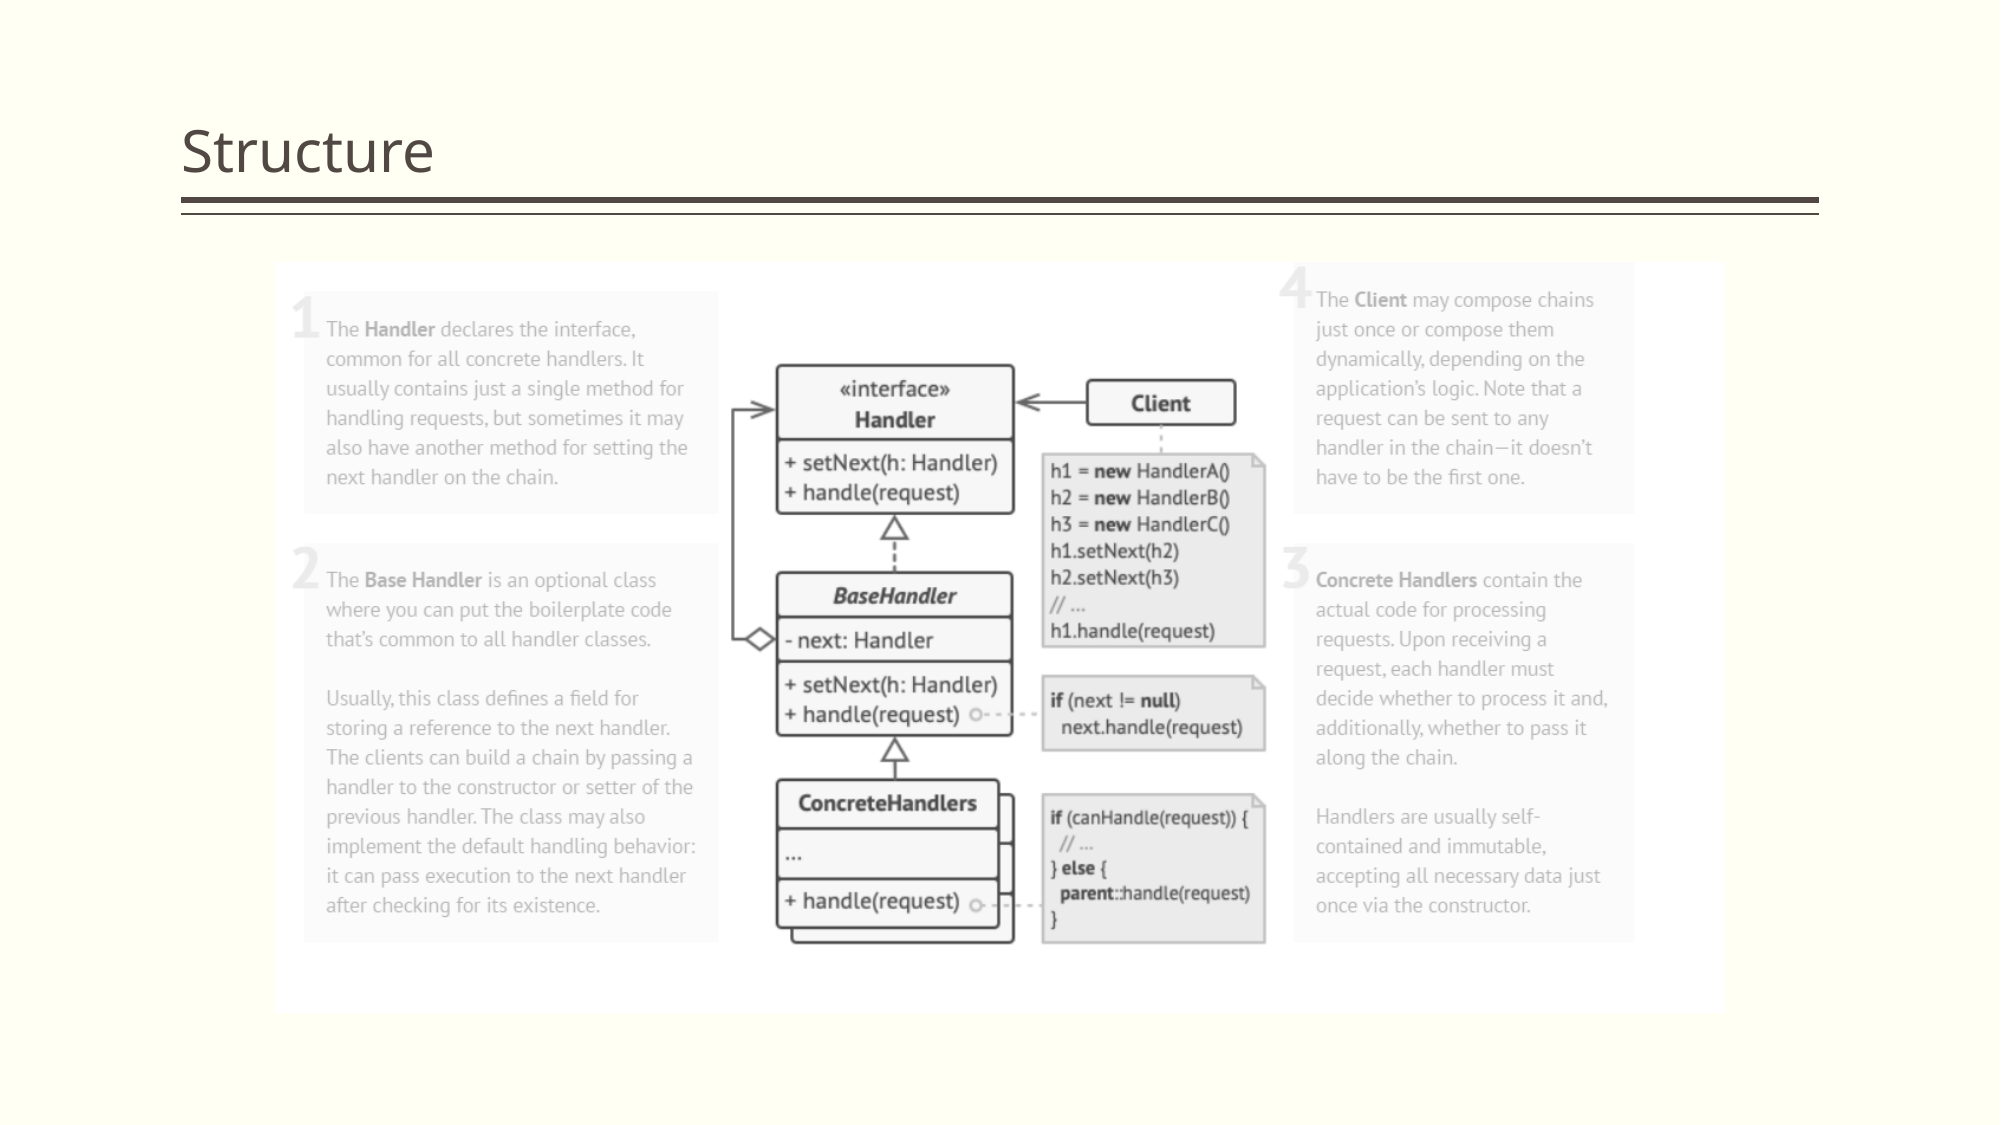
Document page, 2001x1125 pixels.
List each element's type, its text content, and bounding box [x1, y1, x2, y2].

title Structure [181, 12, 1819, 193]
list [275, 262, 1725, 1013]
